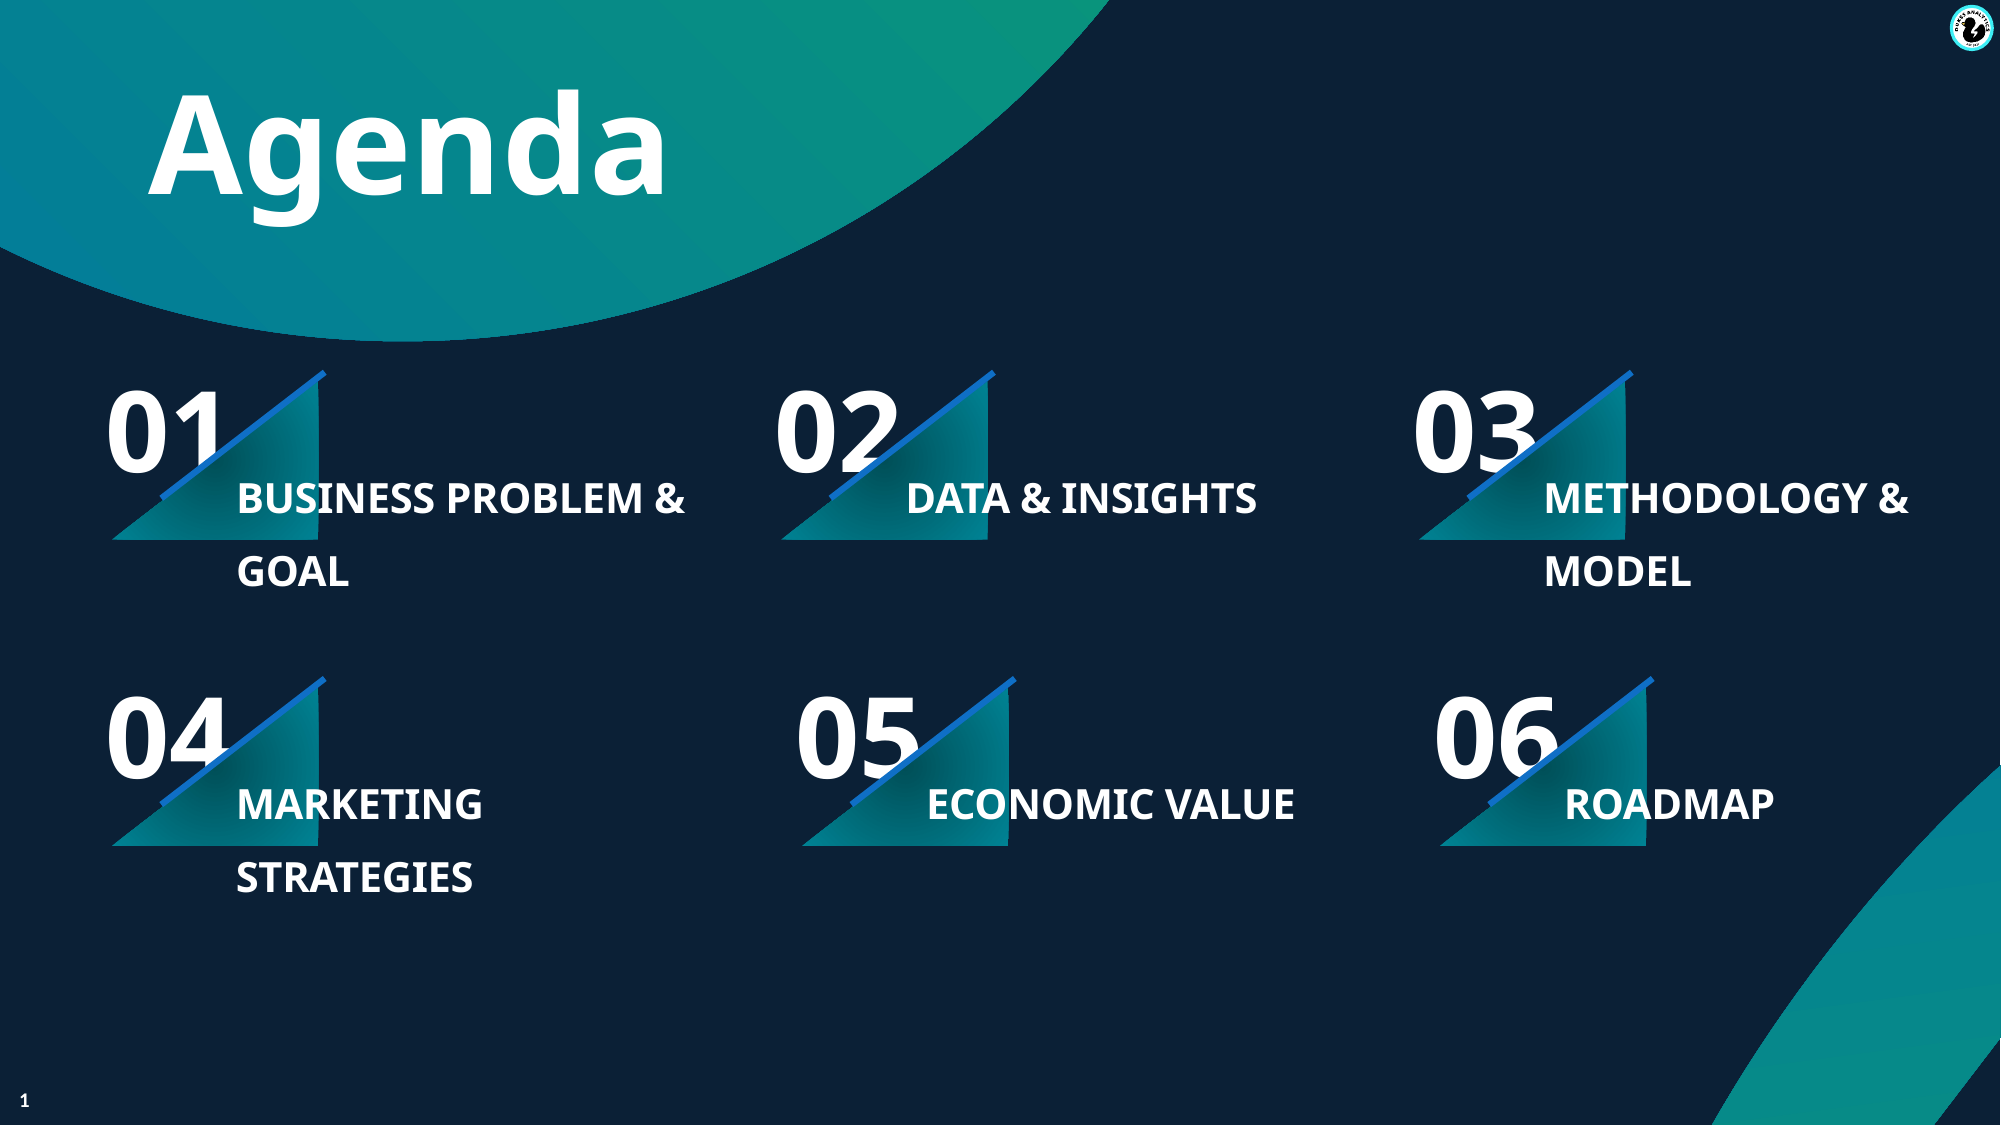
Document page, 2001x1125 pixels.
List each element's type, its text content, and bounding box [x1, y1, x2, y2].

text_box ECONOMIC VALUE [911, 747, 1486, 836]
text_box [1710, 836, 2000, 1125]
text_box [111, 762, 221, 846]
text_box Agenda [134, 49, 1398, 230]
text_box 03 [1397, 352, 1752, 503]
text_box 05 [781, 658, 1135, 809]
text_box [781, 456, 988, 540]
picture [1951, 6, 1993, 50]
text_box [1439, 762, 1647, 846]
text_box MARKETING STRATEGIES [221, 747, 839, 908]
text_box [1568, 687, 1647, 747]
text_box 06 [1418, 658, 1773, 809]
text_box [930, 687, 1009, 747]
text_box 01 [90, 352, 445, 503]
text_box [1418, 455, 1528, 540]
text_box 04 [90, 658, 445, 809]
text_box ROADMAP [1549, 747, 2000, 836]
text_box [240, 381, 319, 441]
text_box [0, 0, 1111, 343]
text_box 02 [760, 352, 1114, 503]
text_box BUSINESS PROBLEM & GOAL [221, 441, 839, 602]
text_box DATA & INSIGHTS [890, 441, 1465, 530]
text_box [1547, 381, 1626, 441]
text_box [801, 762, 1009, 846]
text_box [909, 381, 988, 441]
text_box METHODOLOGY & MODEL [1528, 441, 2000, 602]
text_box [111, 455, 221, 540]
text_box [240, 687, 319, 747]
text_box 1 [7, 1079, 34, 1120]
